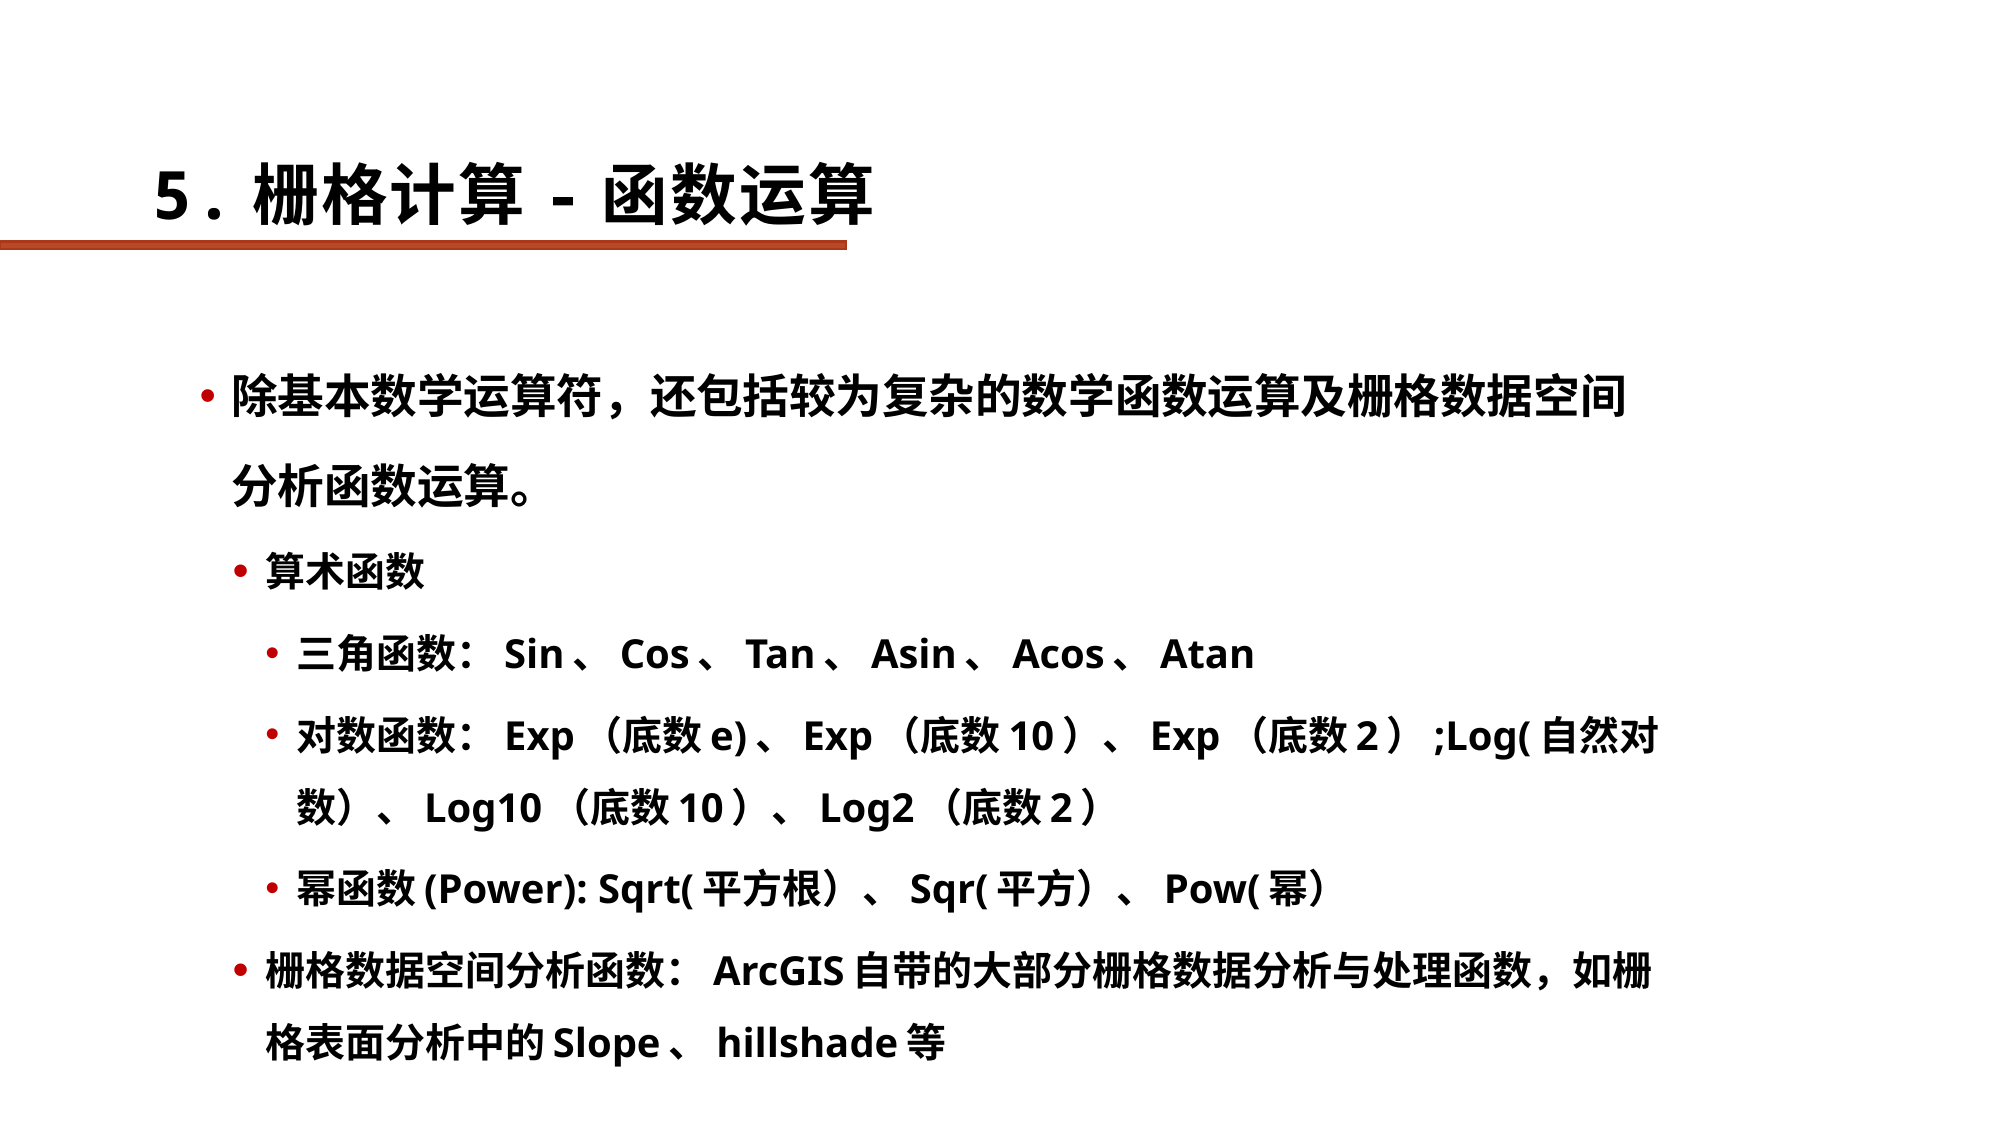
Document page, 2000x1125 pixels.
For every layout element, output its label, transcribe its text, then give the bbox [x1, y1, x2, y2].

title 5.栅格计算-函数运算 [137, 16, 1638, 242]
list 除基本数学运算符，还包括较为复杂的数学函数运算及栅格数据空间分析函数运算。 算术函数 三角函数：Sin、Cos、Tan、Asin、Acos、Atan 对数函数：Exp（底数e)、Exp（底数10）、Exp（底数2）;Log(自然对数）、Log10（底数10）、Log2（底数2） 幂函数(Power): Sqrt(平方根）、Sqr(平方）、Pow(幂） 栅格数据空间分析函数：ArcGIS自带的大部分栅格数据分析与处理函数，如栅格表面分析中的Slope、hillshade等 [184, 326, 1684, 1083]
